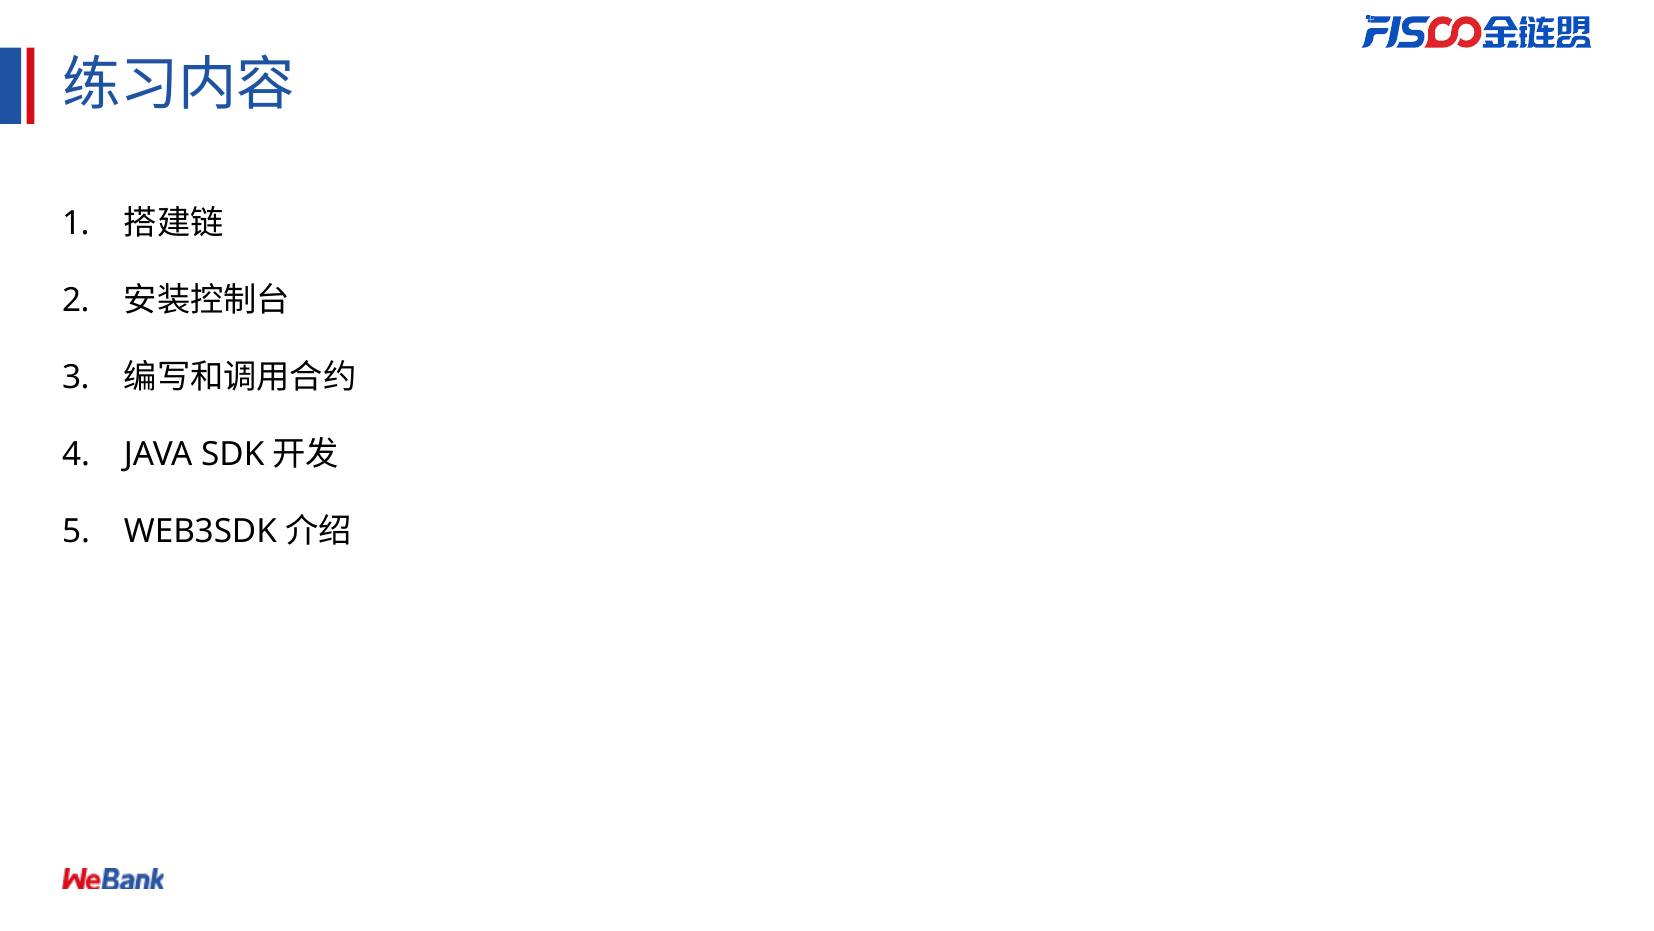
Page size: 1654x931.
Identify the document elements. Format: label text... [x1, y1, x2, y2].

list 搭建链 安装控制台 编写和调用合约 JAVA SDK开发 WEB3SDK介绍 [62, 180, 1592, 838]
title 练习内容 [62, 53, 1592, 118]
